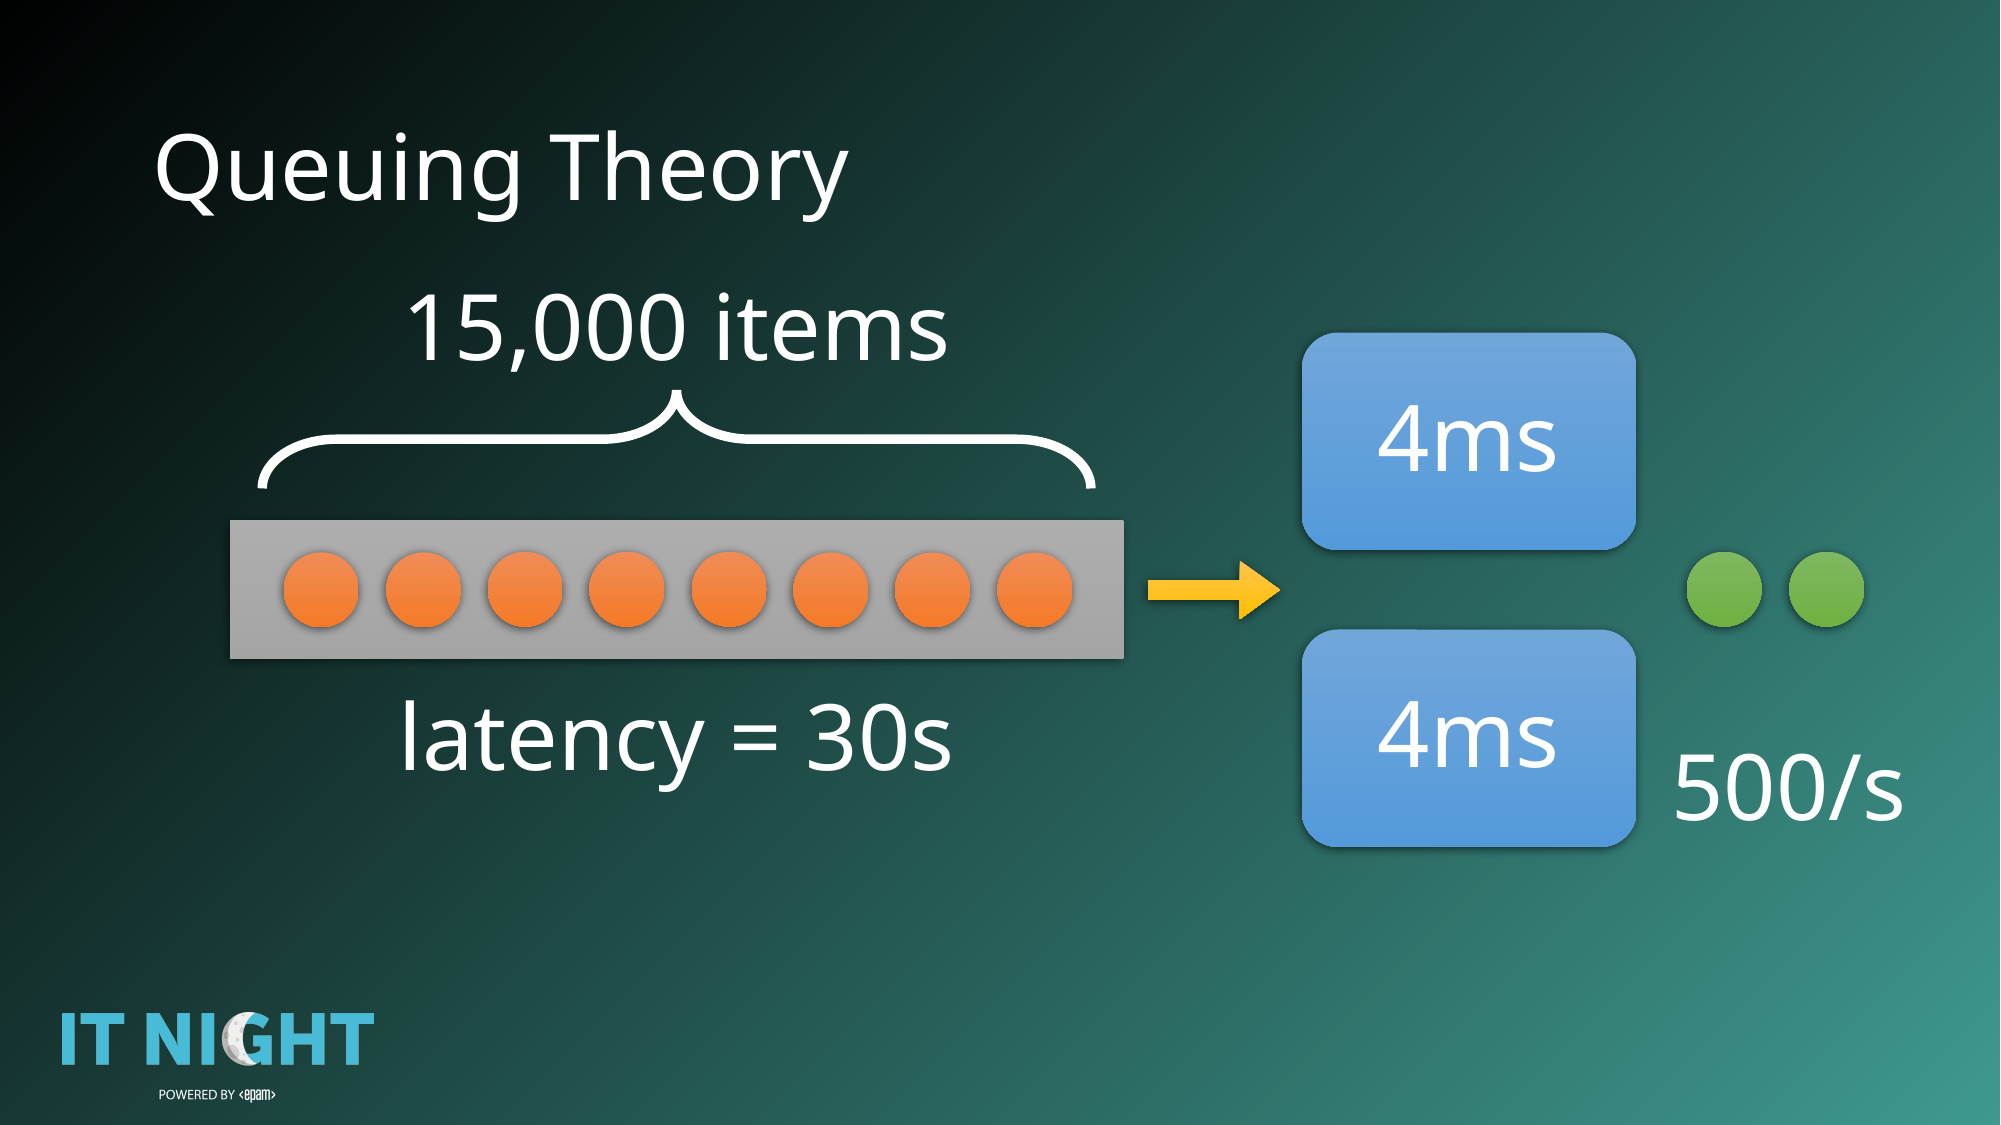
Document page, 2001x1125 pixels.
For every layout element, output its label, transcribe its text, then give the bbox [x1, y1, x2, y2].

text_box [997, 552, 1073, 628]
title Queuing Theory [137, 61, 1863, 279]
text_box [1789, 551, 1865, 627]
text_box [261, 440, 1092, 489]
text_box [894, 552, 970, 628]
text_box [793, 552, 869, 628]
text_box latency = 30s [296, 631, 1058, 850]
text_box [691, 551, 767, 627]
text_box [386, 552, 462, 628]
text_box 15,000 items [296, 221, 1058, 440]
text_box [487, 551, 563, 627]
text_box 4ms [1225, 332, 1713, 550]
picture [62, 1012, 374, 1103]
text_box [1686, 551, 1762, 627]
text_box 4ms [1225, 629, 1713, 847]
text_box [283, 552, 359, 628]
text_box [230, 520, 1124, 659]
text_box [589, 551, 665, 627]
text_box [1148, 560, 1280, 620]
text_box 500/s [1545, 681, 2000, 900]
